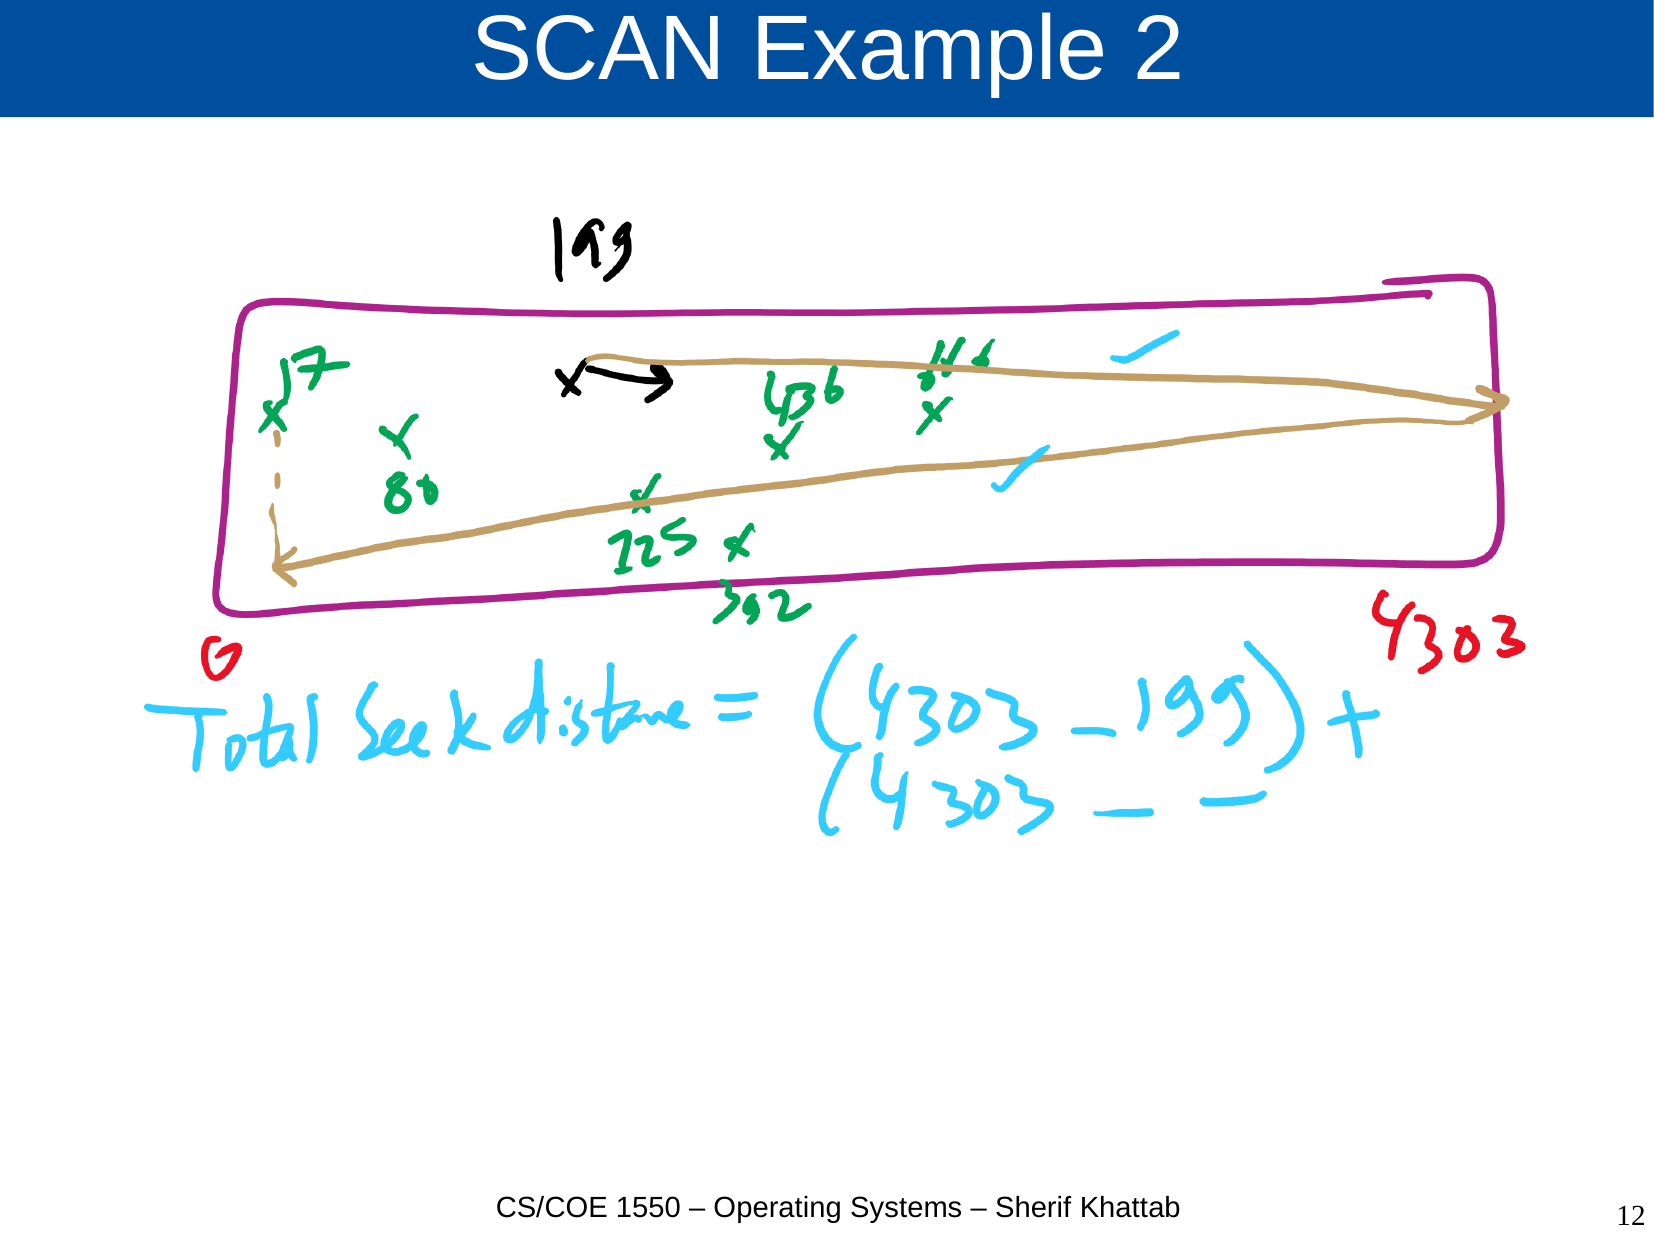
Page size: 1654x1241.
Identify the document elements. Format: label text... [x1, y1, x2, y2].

slide_number 12 [1265, 1198, 1647, 1241]
title SCAN Example 2 [0, 0, 1654, 118]
footer CS/COE 1550 – Operating Systems – Sherif Khattab [460, 1190, 1217, 1241]
picture [124, 197, 1545, 1145]
